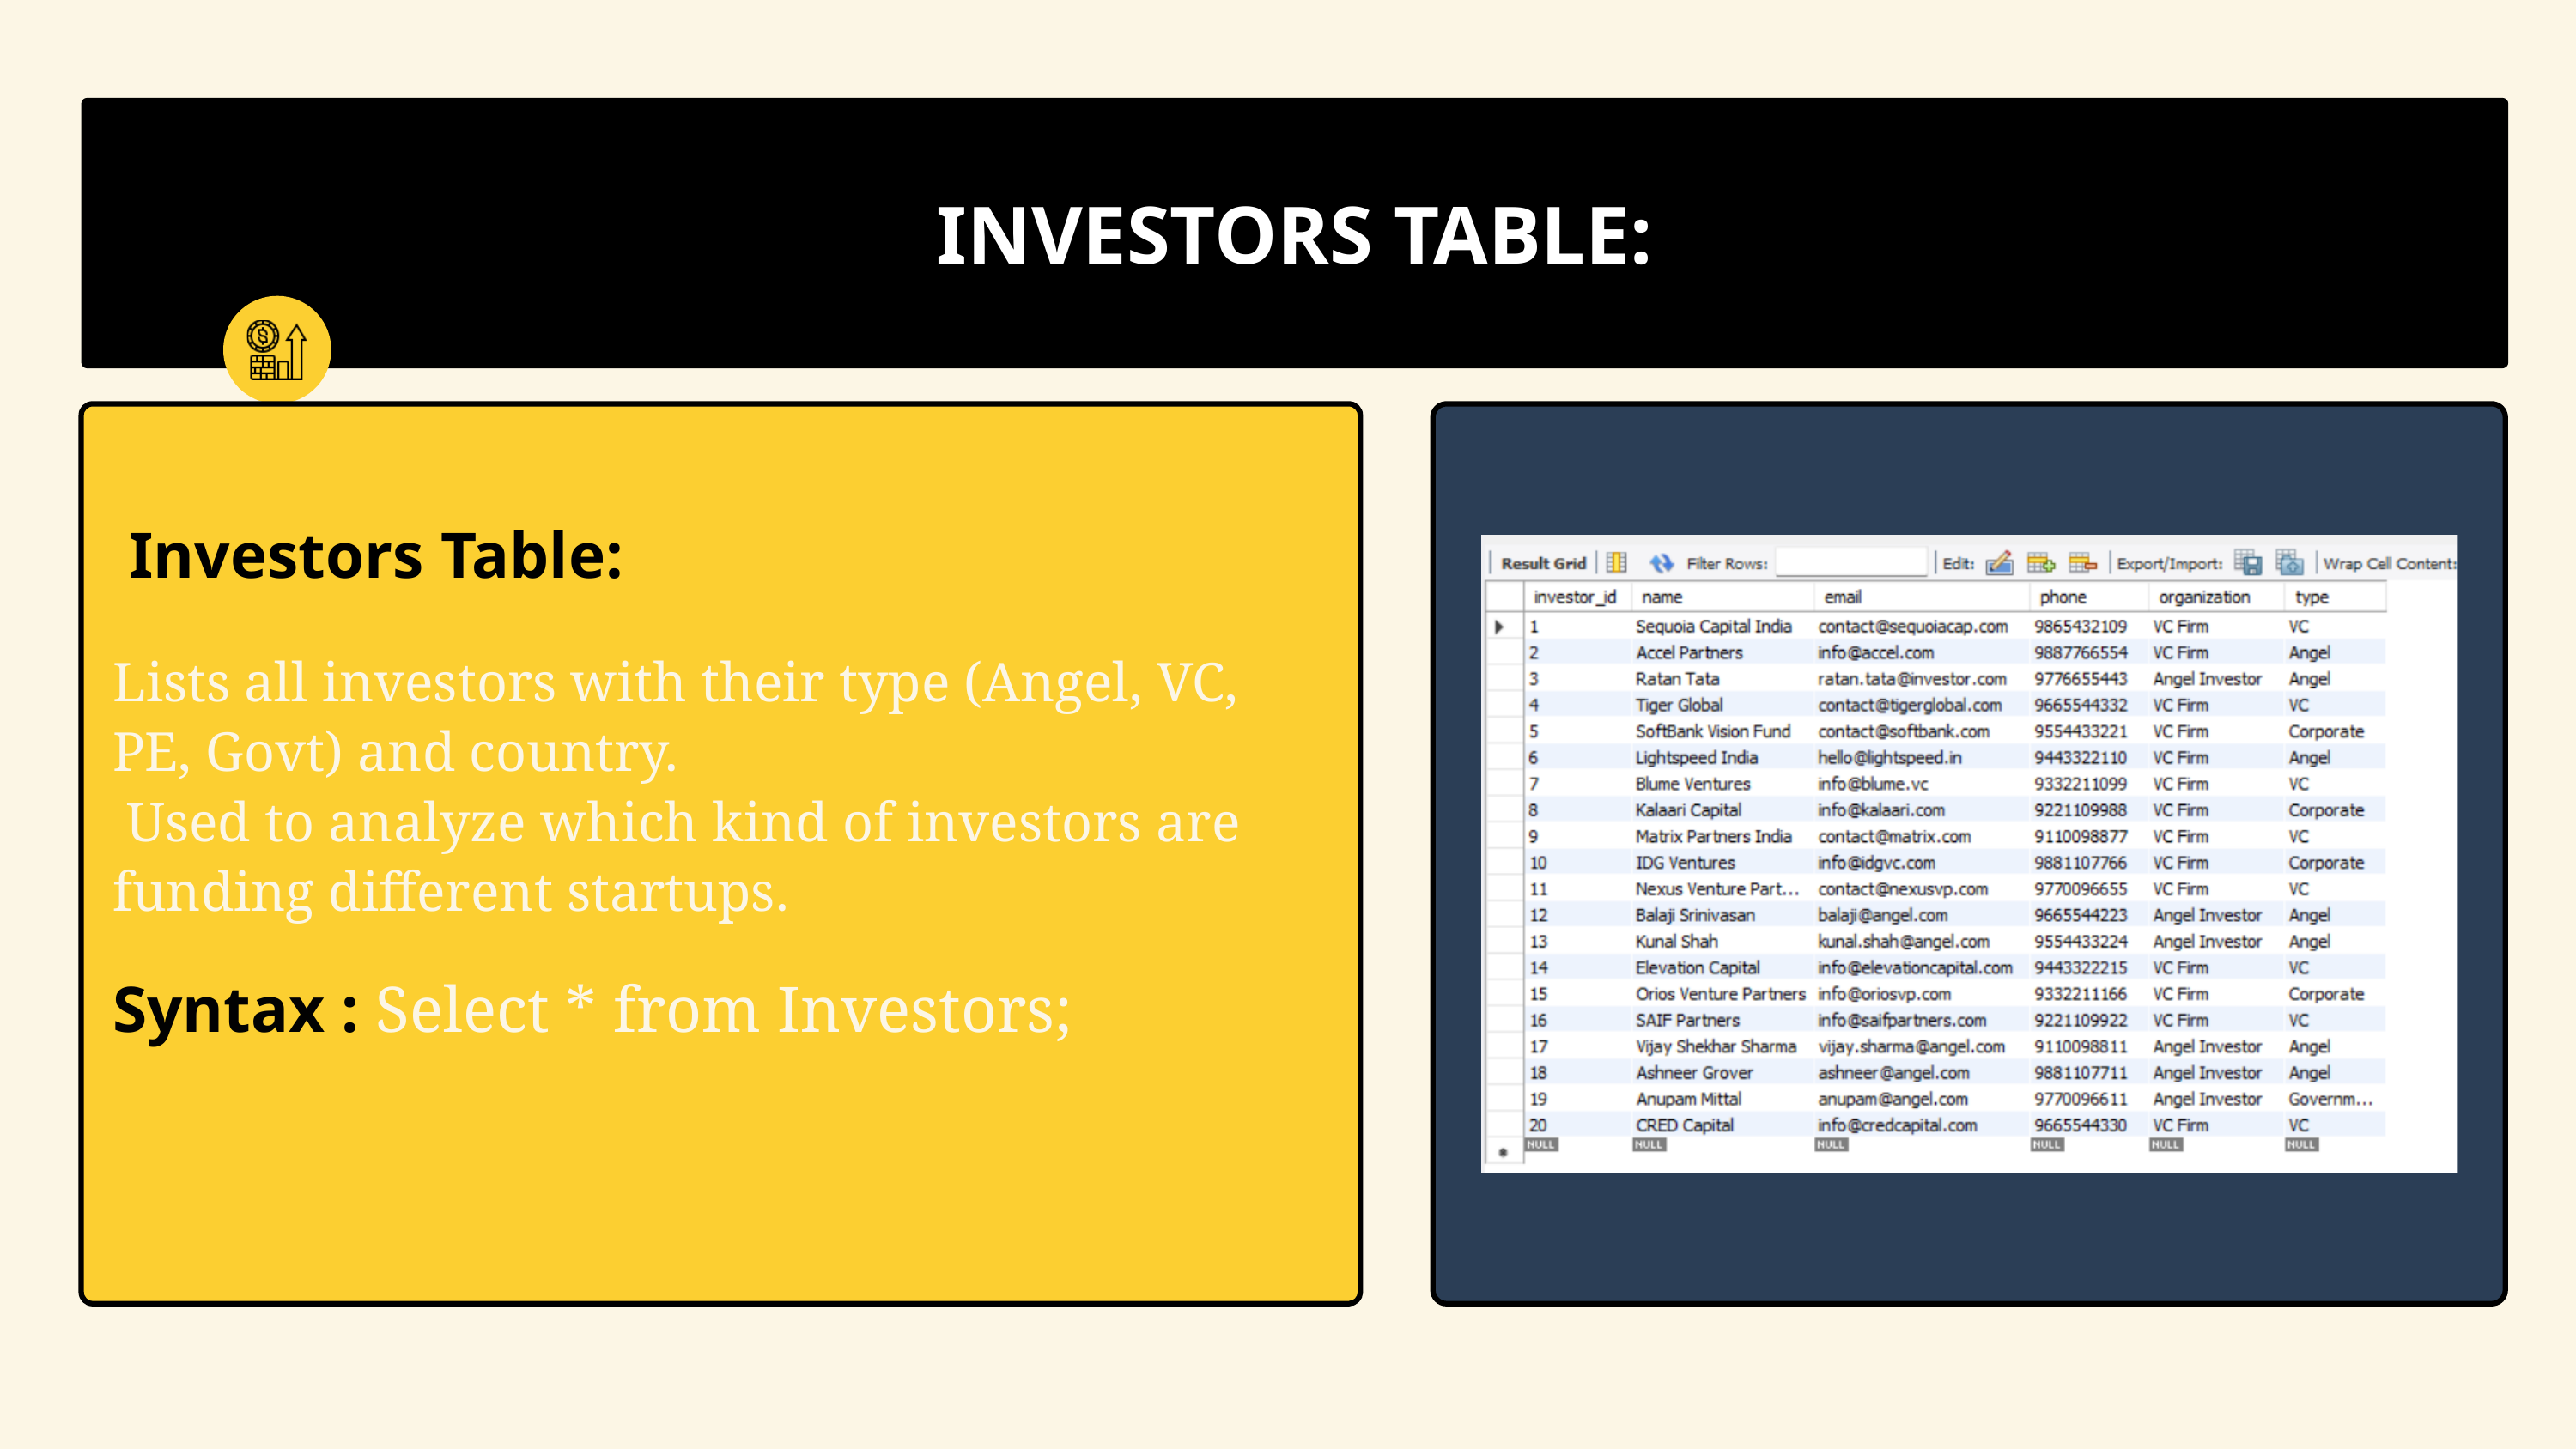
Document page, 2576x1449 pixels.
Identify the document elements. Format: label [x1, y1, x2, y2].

text_box [81, 403, 1361, 1304]
text_box [1432, 403, 2506, 1304]
text_box [222, 295, 331, 402]
text_box [81, 97, 2509, 369]
